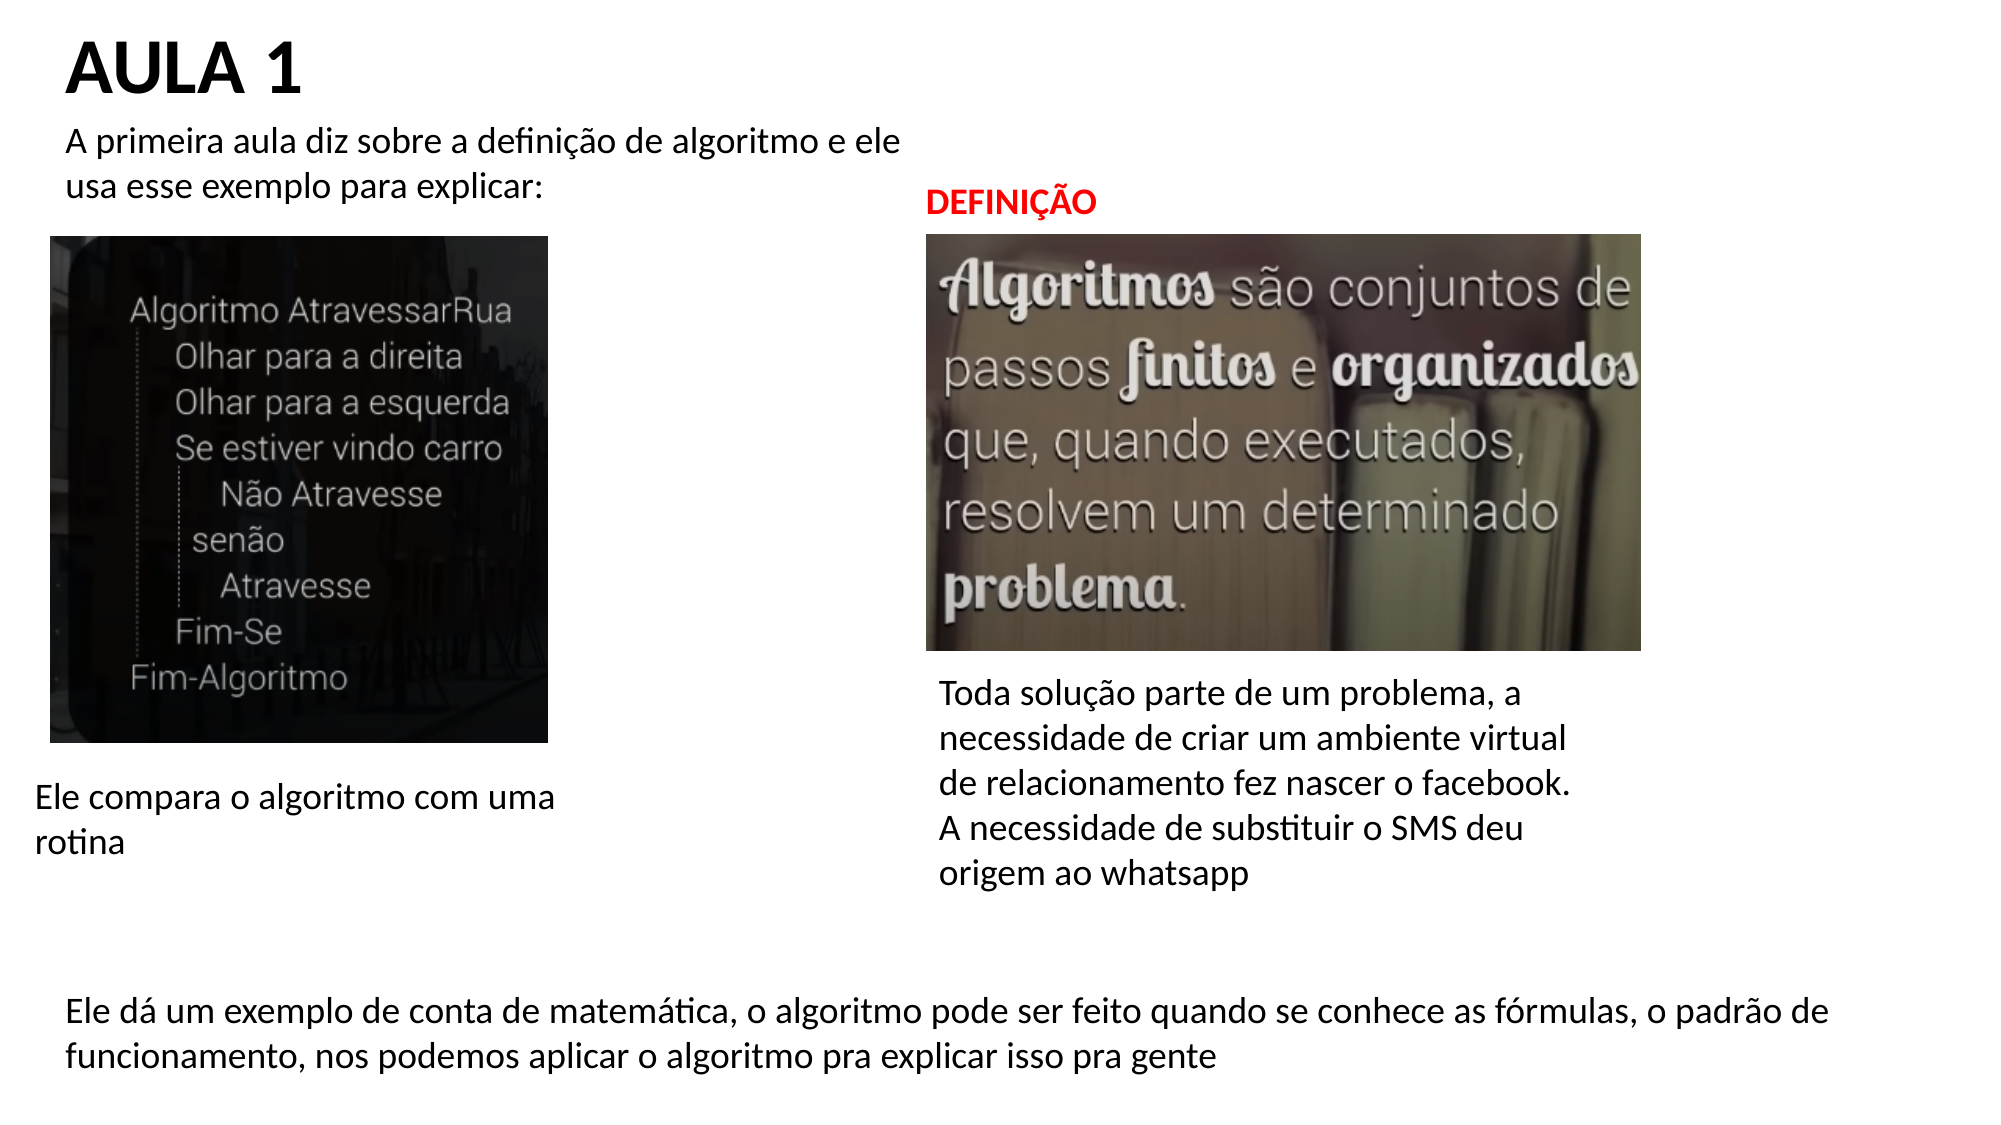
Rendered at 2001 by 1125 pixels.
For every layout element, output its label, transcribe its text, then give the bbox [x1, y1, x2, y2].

picture [926, 234, 1641, 651]
text_box DEFINIÇÃO [910, 169, 1130, 230]
text_box AULA 1 [50, 6, 514, 117]
text_box A primeira aula diz sobre a definição de algoritmo e ele usa esse exemplo para explicar: [50, 108, 927, 214]
text_box Ele dá um exemplo de conta de matemática, o algoritmo pode ser feito quando se conhece as fórmulas, o padrão de funcionamento, nos podemos aplicar o algoritmo pra explicar isso pra gente [50, 979, 1959, 1084]
text_box Toda solução parte de um problema, a necessidade de criar um ambiente virtual de relacionamento fez nascer o facebook. A necessidade de substituir o SMS deu origem ao whatsapp [924, 660, 1610, 901]
picture [50, 236, 548, 743]
text_box Ele compara o algoritmo com uma rotina [20, 764, 579, 869]
